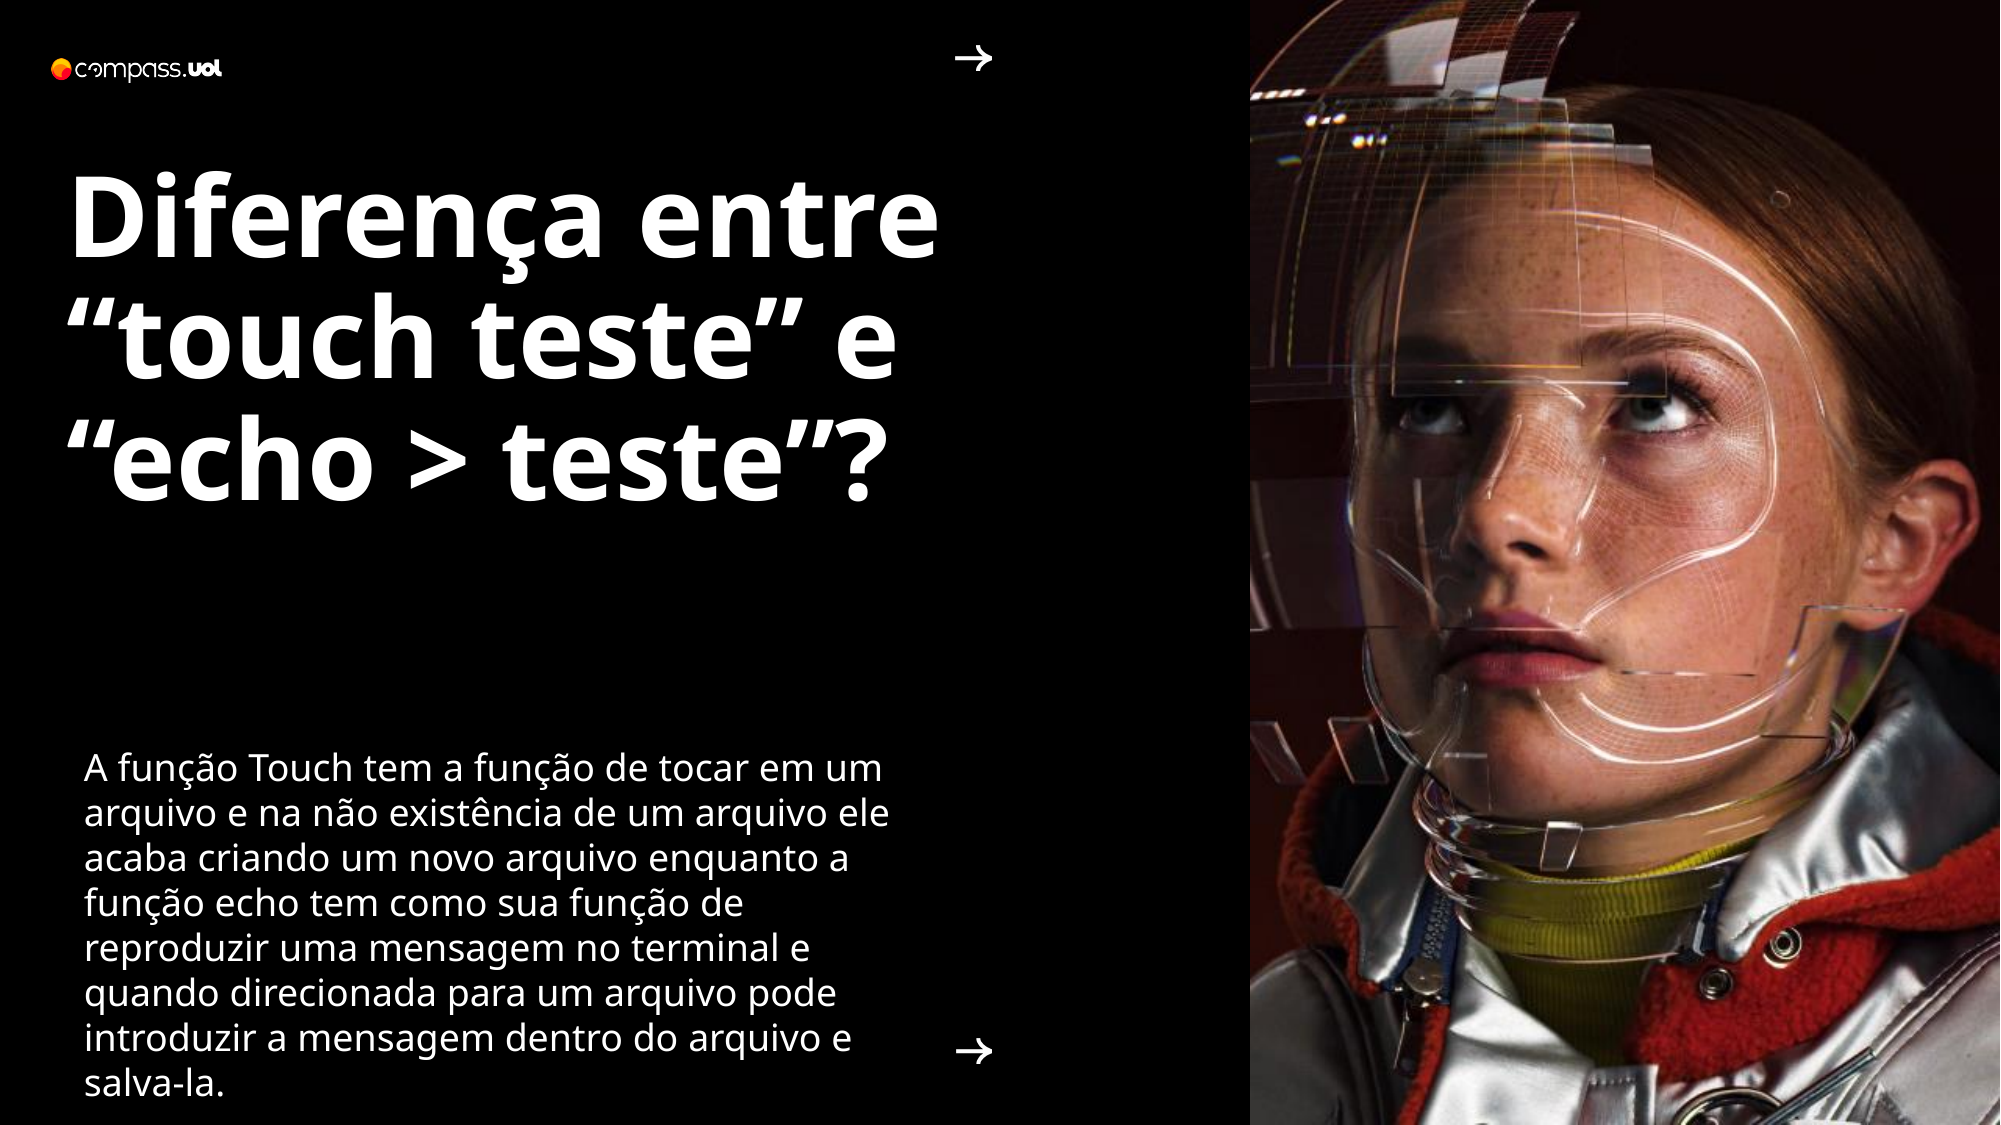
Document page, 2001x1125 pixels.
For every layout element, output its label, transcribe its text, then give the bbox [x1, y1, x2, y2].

list Diferença entre “touch teste” e “echo > teste”? [51, 152, 1073, 563]
picture [956, 46, 992, 71]
picture [957, 1039, 992, 1064]
picture [51, 58, 222, 83]
picture [1250, 0, 2000, 1125]
text_box A função Touch tem a função de tocar em um arquivo e na não existência de um arquivo ele acaba criando um novo arquivo enquanto a função echo tem como sua função de reproduzir uma mensagem no terminal e quando direcionada para um arquivo pode introduzir a mensagem dentro do arquivo e salva-la. [69, 736, 926, 1111]
